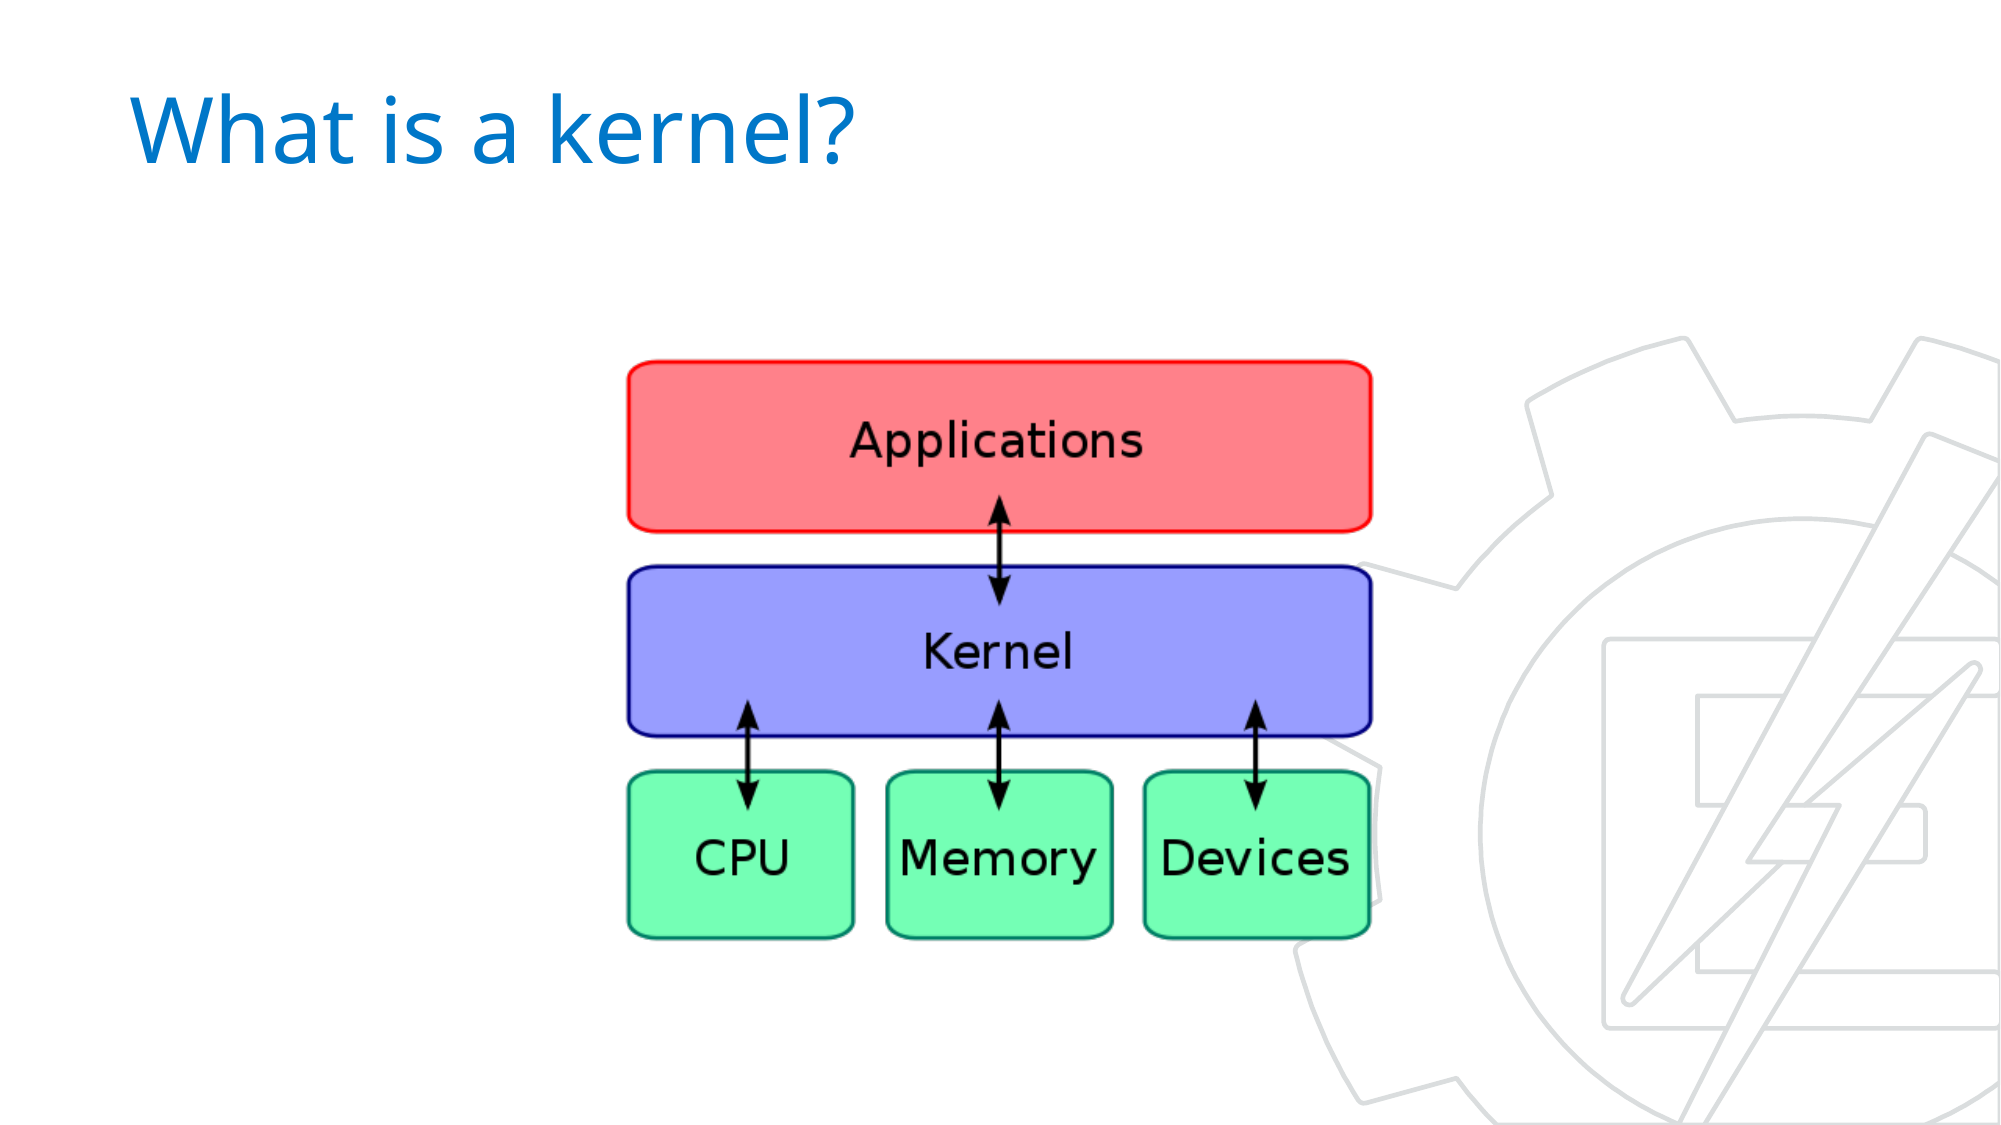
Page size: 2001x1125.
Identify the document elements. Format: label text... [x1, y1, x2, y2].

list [609, 342, 1391, 960]
title What is a kernel? [114, 36, 1886, 232]
